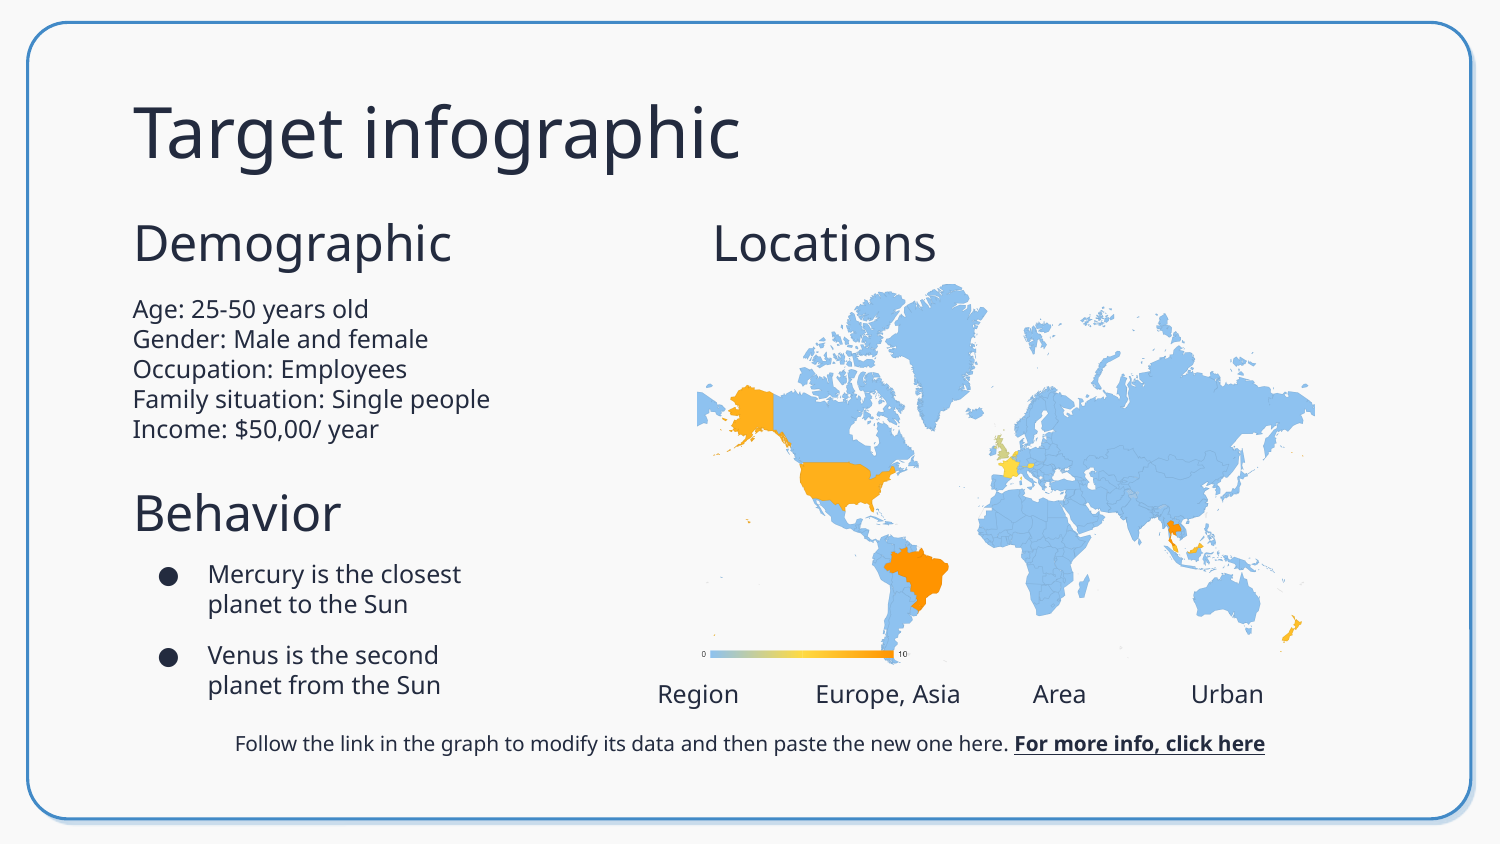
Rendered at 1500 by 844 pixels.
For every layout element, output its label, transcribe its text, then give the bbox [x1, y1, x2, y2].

text_box Follow the link in the graph to modify its data and then paste the new one here. For more info, click here [161, 727, 1339, 763]
text_box Area [1017, 675, 1175, 723]
title Target infographic [118, 72, 1382, 167]
text_box Age: 25-50 years old Gender: Male and female Occupation: Employees Family situation: Single people Income: $50,00/ year [117, 278, 532, 463]
text_box Demographic [118, 207, 533, 287]
text_box Mercury is the closest planet to the Sun Venus is the second planet from the Sun [117, 544, 532, 704]
text_box Europe, Asia [800, 675, 1008, 723]
text_box Region [642, 665, 800, 723]
text_box Urban [1175, 665, 1383, 723]
text_box Behavior [118, 476, 533, 557]
picture [697, 284, 1315, 666]
text_box Locations [697, 207, 1112, 283]
